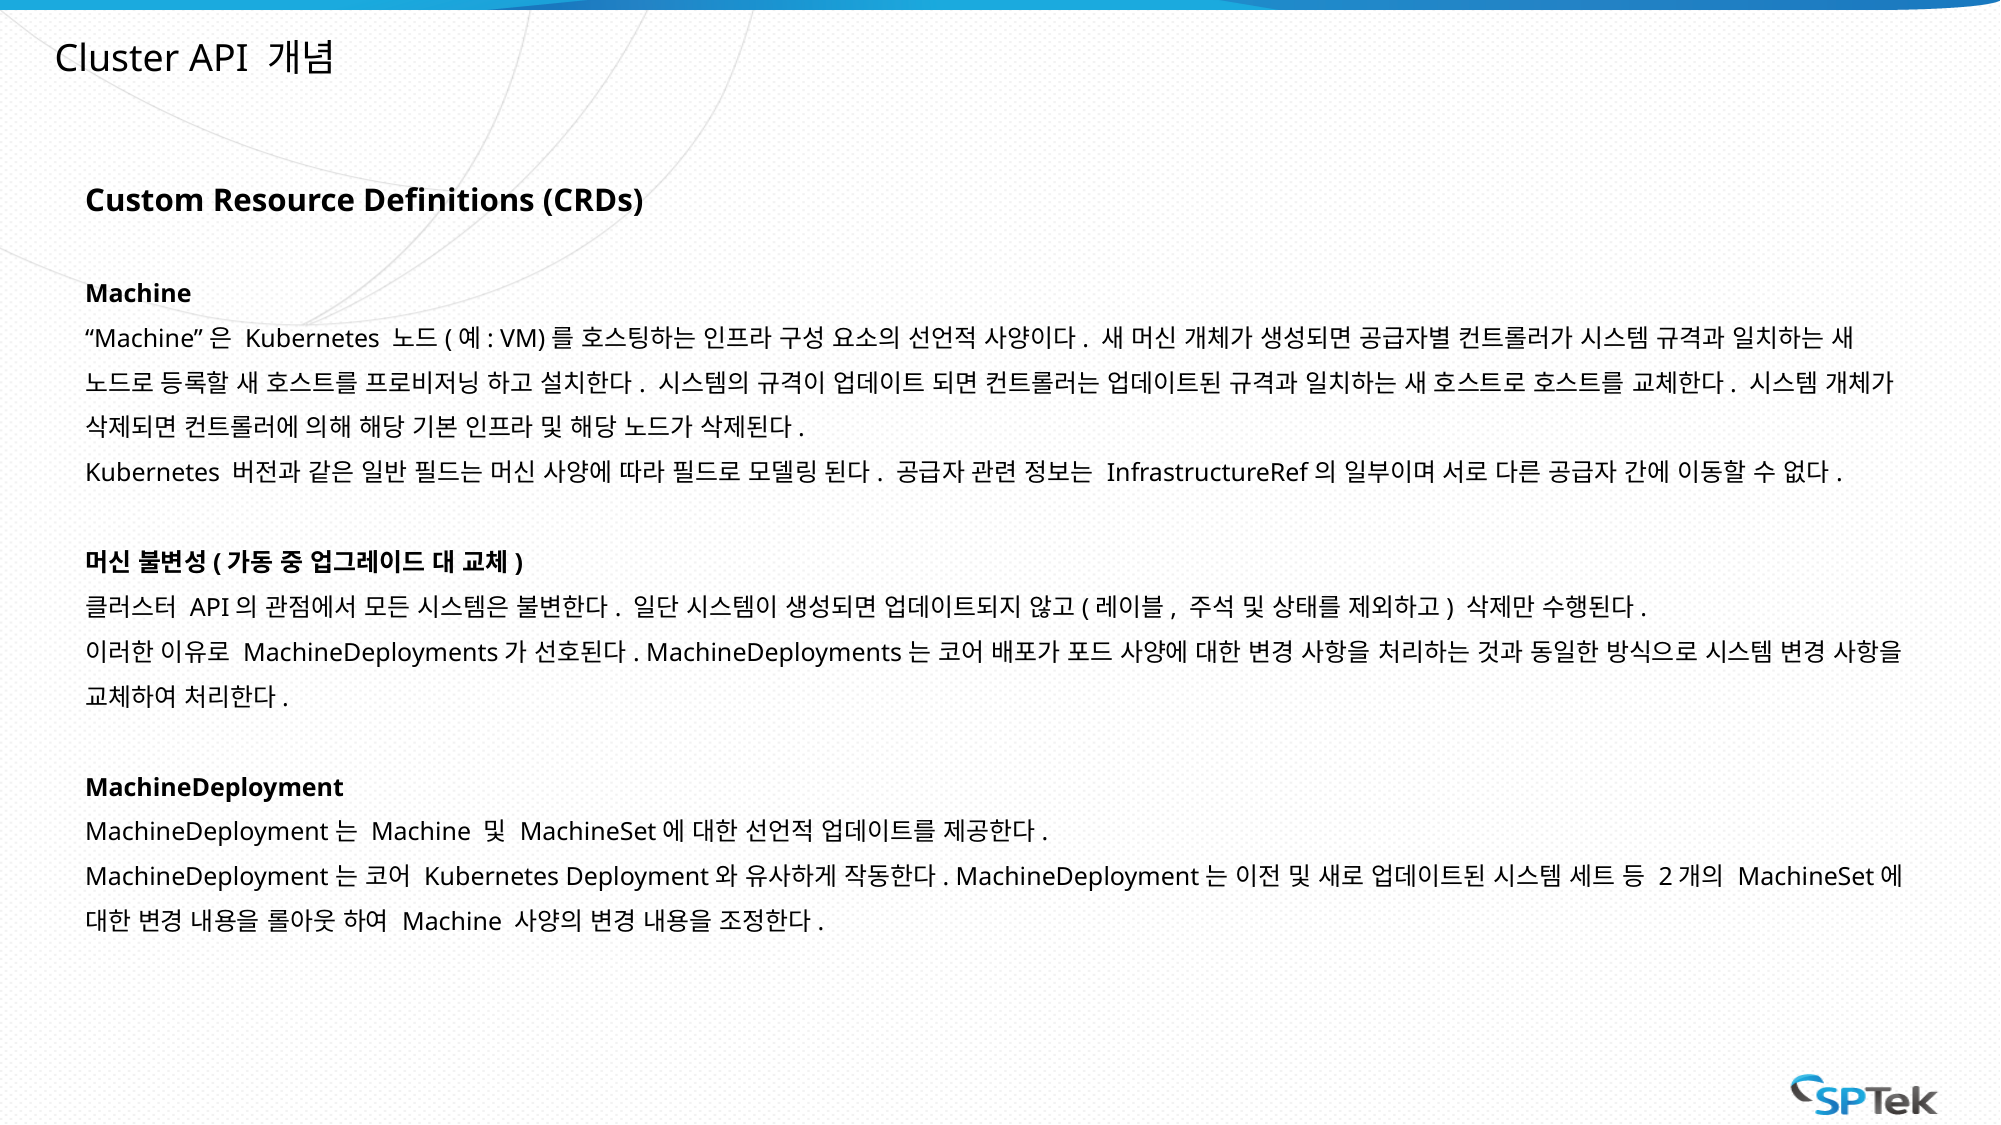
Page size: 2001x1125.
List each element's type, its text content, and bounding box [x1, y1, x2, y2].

picture [0, 0, 2000, 1125]
text_box Cluster API 개념 [39, 26, 352, 86]
text_box Custom Resource Definitions (CRDs) Machine “Machine”은 Kubernetes 노드(예: VM)를 호스팅하는 인프라 구성 요소의 선언적 사양이다. 새 머신 개체가 생성되면 공급자별 컨트롤러가 시스템 규격과 일치하는 새 노드로 등록할 새 호스트를 프로비저닝 하고 설치한다. 시스템의 규격이 업데이트 되면 컨트롤러는 업데이트된 규격과 일치하는 새 호스트로 호스트를 교체한다. 시스템 개체가 삭제되면 컨트롤러에 의해 해당 기본 인프라 및 해당 노드가 삭제된다. Kubernetes 버전과 같은 일반 필드는 머신 사양에 따라 필드로 모델링 된다. 공급자 관련 정보는 InfrastructureRef의 일부이며 서로 다른 공급자 간에 이동할 수 없다. 머신 불변성(가동 중 업그레이드 대 교체) 클러스터 API의 관점에서 모든 시스템은 불변한다. 일단 시스템이 생성되면 업데이트되지 않고(레이블, 주석 및 상태를 제외하고) 삭제만 수행된다. 이러한 이유로 MachineDeployments가 선호된다. MachineDeployments는 코어 배포가 포드 사양에 대한 변경 사항을 처리하는 것과 동일한 방식으로 시스템 변경 사항을 교체하여 처리한다. MachineDeployment MachineDeployment는 Machine 및 MachineSet에 대한 선언적 업데이트를 제공한다. MachineDeployment는 코어 Kubernetes Deployment와 유사하게 작동한다. MachineDeployment는 이전 및 새로 업데이트된 시스템 세트 등 2개의 MachineSet에 대한 변경 내용을 롤아웃 하여 Machine 사양의 변경 내용을 조정한다. [70, 153, 1930, 988]
